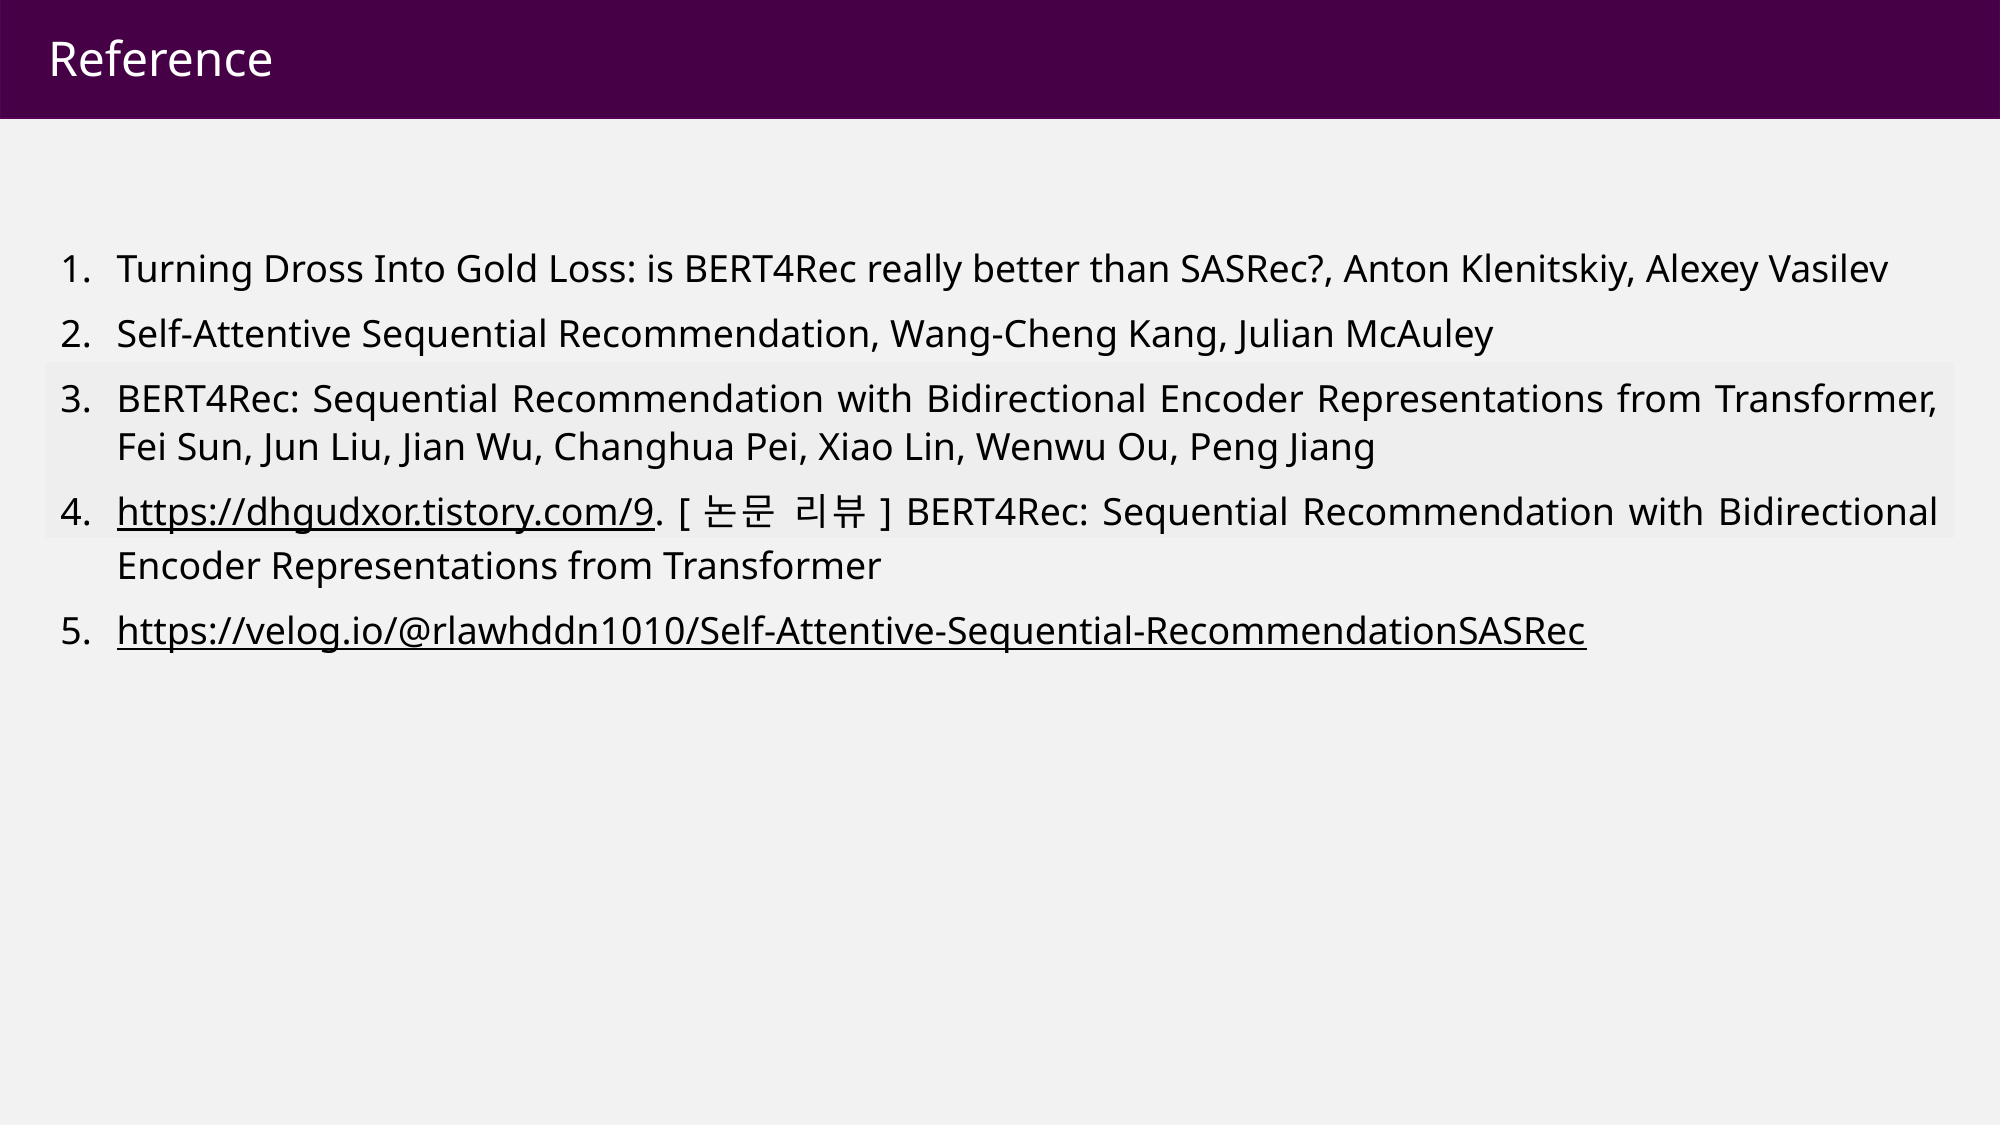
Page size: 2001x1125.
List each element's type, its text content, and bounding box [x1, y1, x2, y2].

text_box Turning Dross Into Gold Loss: is BERT4Rec really better than SASRec?, Anton Klenitskiy, Alexey Vasilev Self-Attentive Sequential Recommendation, Wang-Cheng Kang, Julian McAuley BERT4Rec: Sequential Recommendation with Bidirectional Encoder Representations from Transformer, Fei Sun, Jun Liu, Jian Wu, Changhua Pei, Xiao Lin, Wenwu Ou, Peng Jiang https://dhgudxor.tistory.com/9. [논문 리뷰] BERT4Rec: Sequential Recommendation with Bidirectional Encoder Representations from Transformer https://velog.io/@rlawhddn1010/Self-Attentive-Sequential-RecommendationSASRec [45, 361, 1955, 539]
text_box [0, 0, 2000, 119]
text_box Reference [20, 21, 1014, 94]
